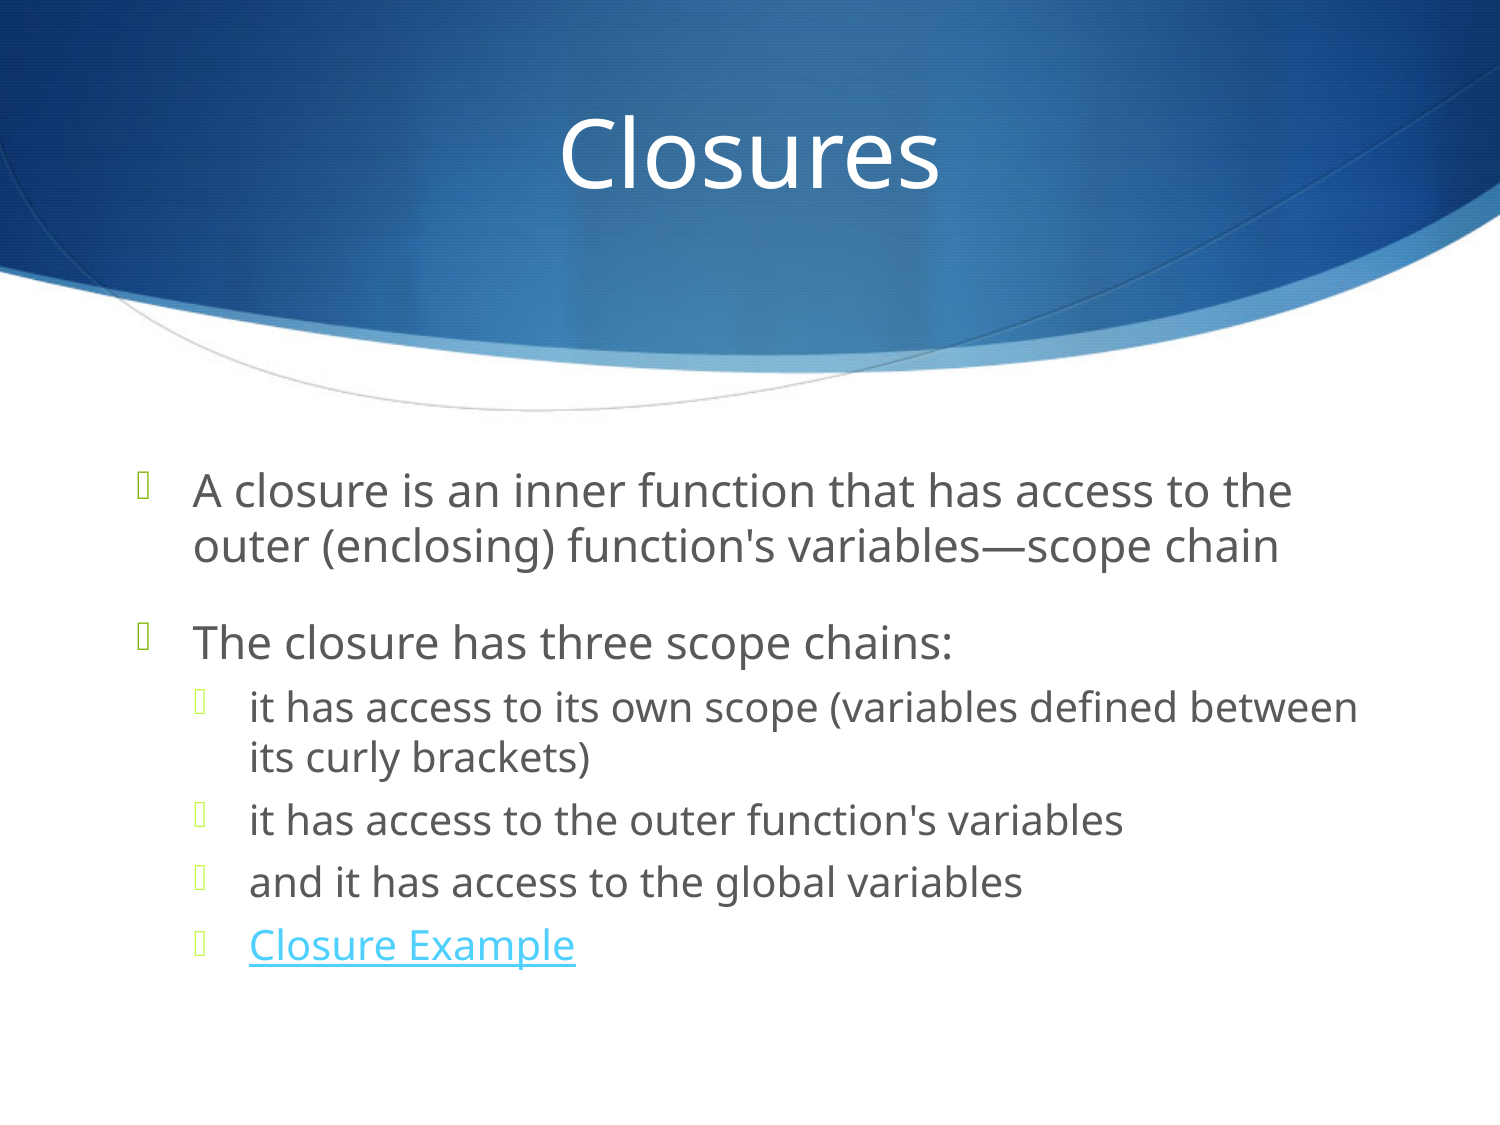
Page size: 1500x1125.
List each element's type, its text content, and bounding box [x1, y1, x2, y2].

list A closure is an inner function that has access to the outer (enclosing) function's variables—scope chain The closure has three scope chains: it has access to its own scope (variables defined between its curly brackets) it has access to the outer function's variables and it has access to the global variables Closure Example [121, 454, 1379, 991]
title Closures [75, 56, 1425, 245]
picture [0, 0, 1500, 1125]
